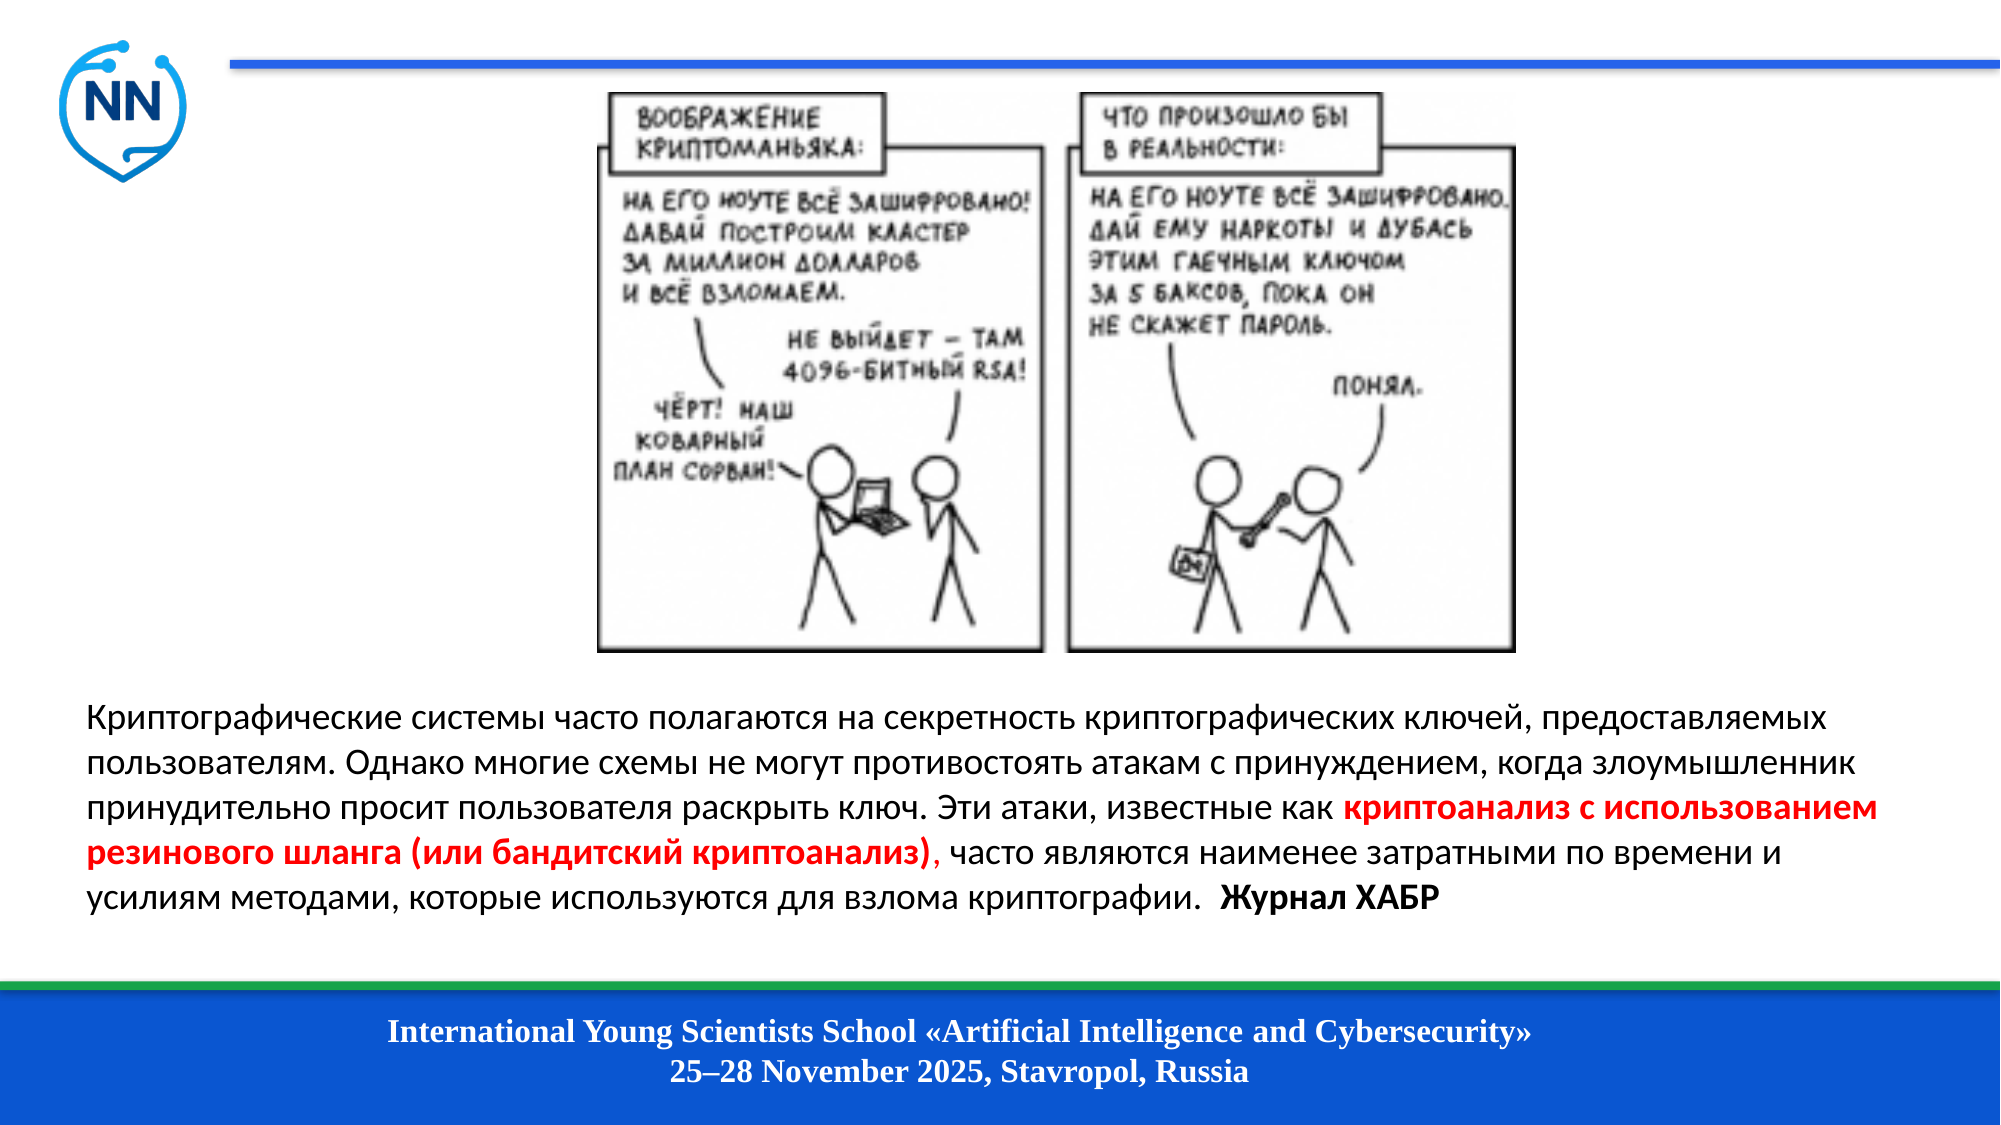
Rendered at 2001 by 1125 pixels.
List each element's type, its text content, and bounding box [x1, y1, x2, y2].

picture [59, 40, 187, 184]
text_box [0, 981, 2000, 991]
text_box [0, 1000, 2000, 1125]
picture [59, 40, 120, 97]
text_box Криптографические системы часто полагаются на секретность криптографических ключей, предоставляемых пользователям. Однако многие схемы не могут противостоять атакам с принуждением, когда злоумышленник принудительно просит пользователя раскрыть ключ. Эти атаки, известные как криптоанализ с использованием резинового шланга (или бандитский криптоанализ), часто являются наименее затратными по времени и усилиям методами, которые используются для взлома криптографии. Журнал ХАБР [71, 684, 1929, 925]
text_box International Young Scientists School «Artificial Intelligence and Cybersecurity» 25–28 November 2025, Stavropol, Russia [372, 1002, 1548, 1097]
picture [597, 92, 1516, 653]
text_box [229, 59, 2000, 69]
